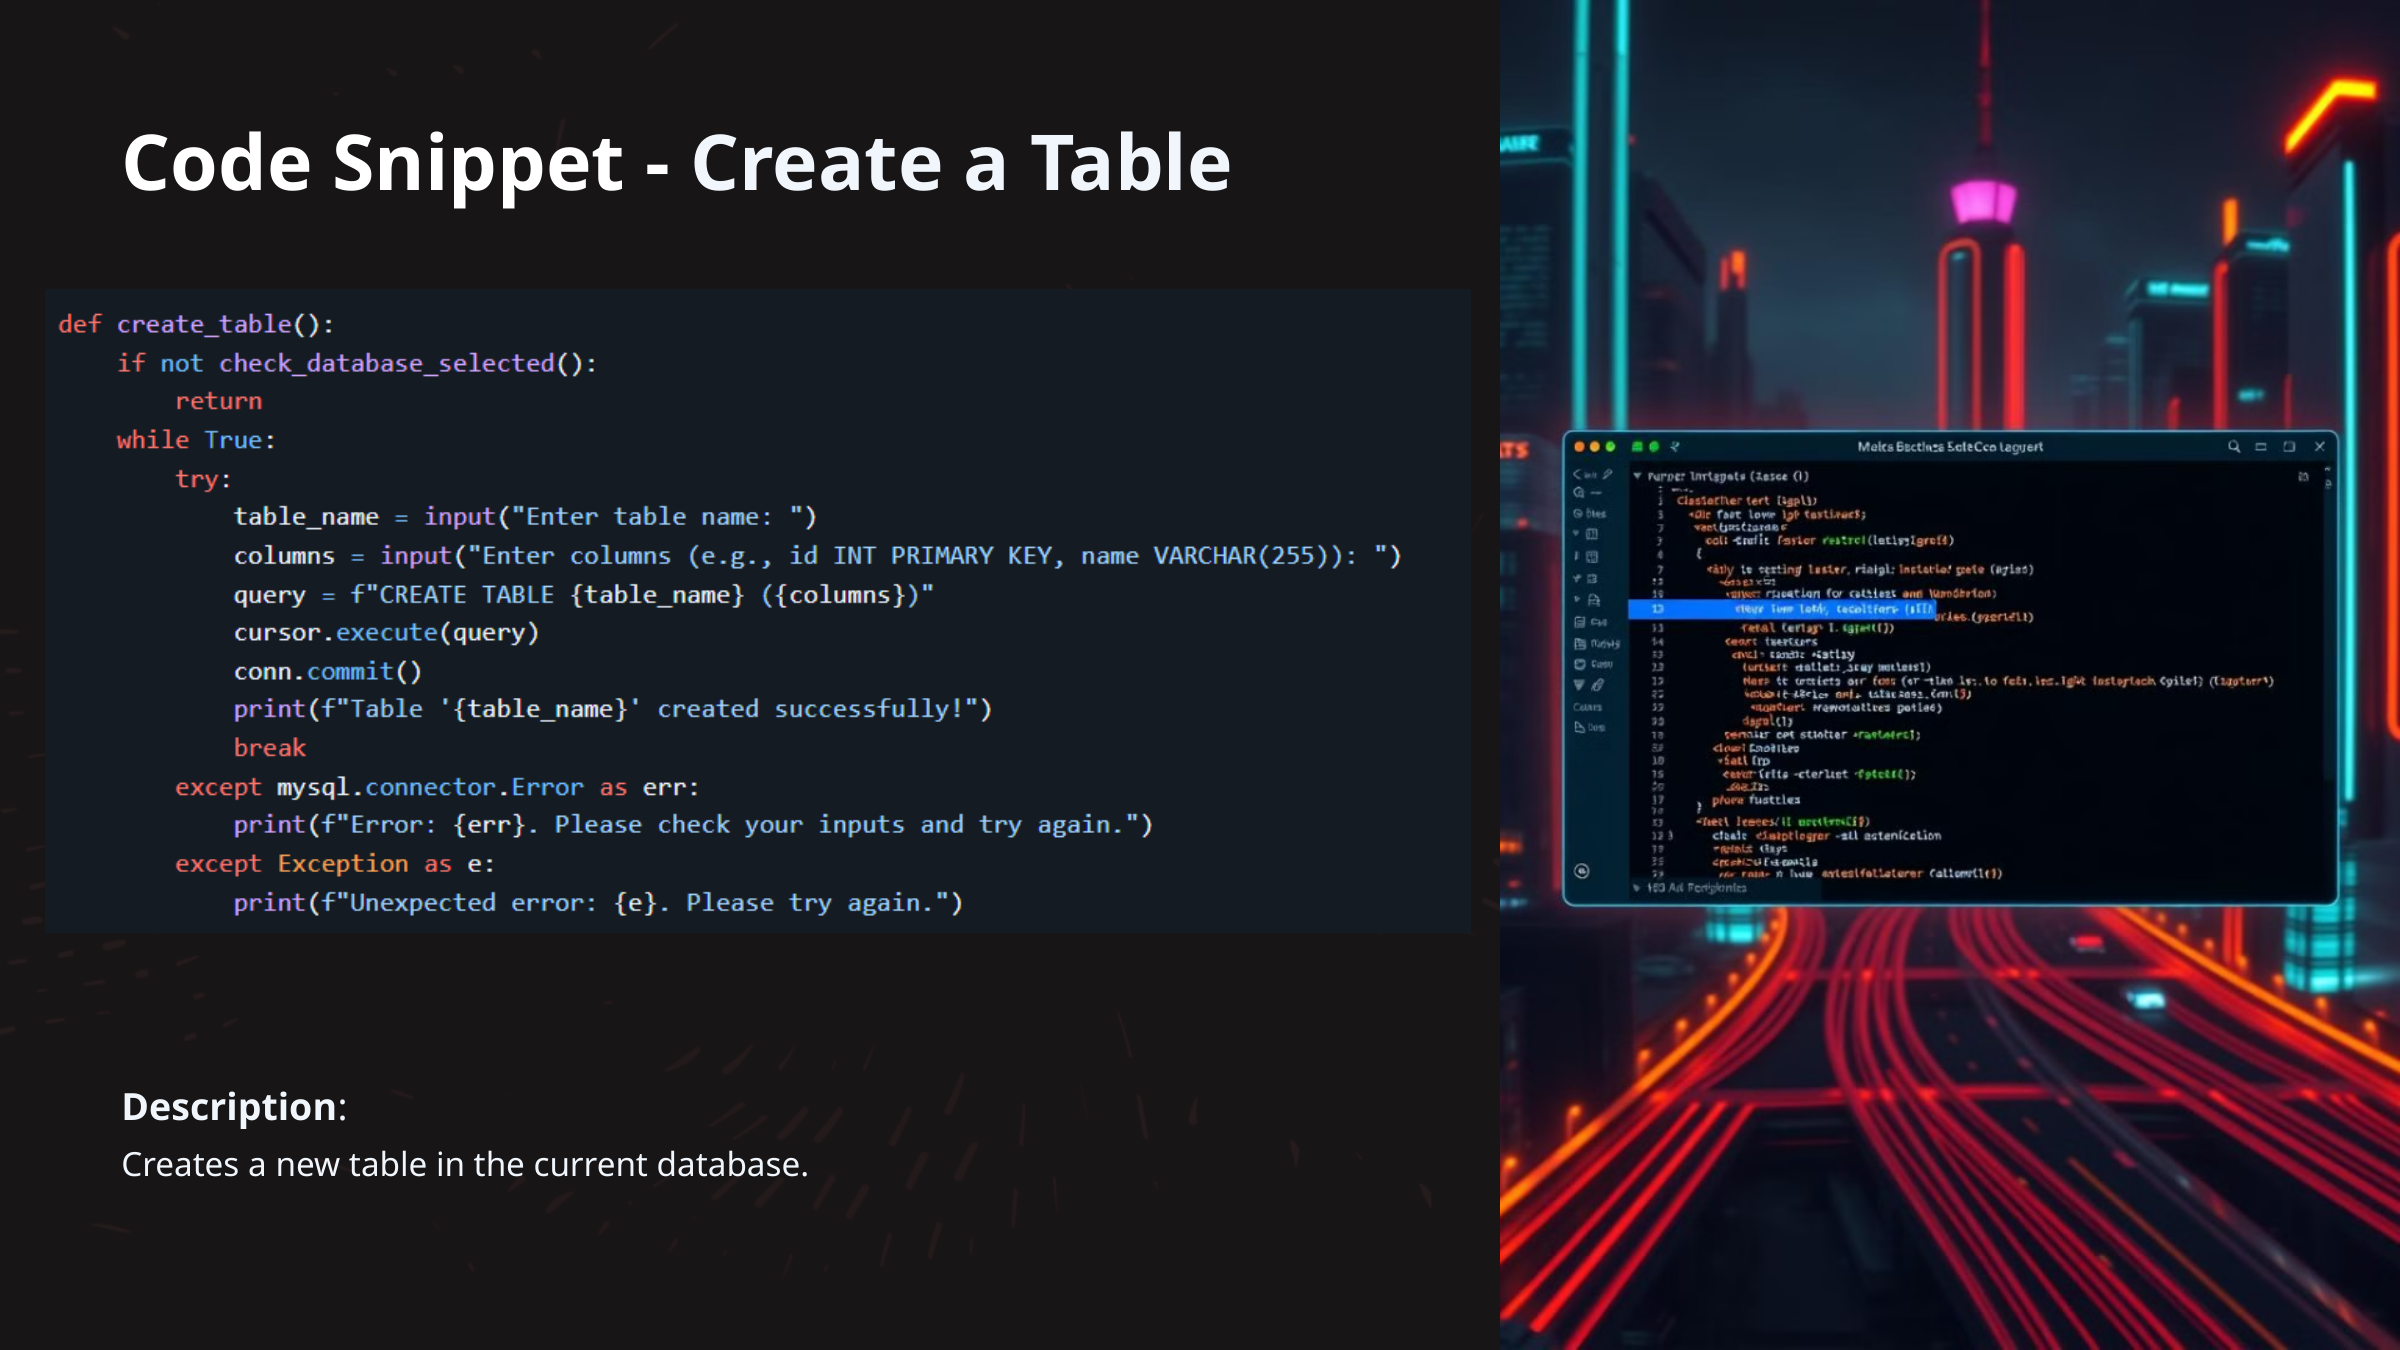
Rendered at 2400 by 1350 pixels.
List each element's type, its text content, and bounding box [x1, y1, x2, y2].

picture [1499, 0, 2400, 1350]
picture [45, 288, 1471, 933]
text_box Code Snippet - Create a Table [121, 110, 1349, 207]
text_box Description: Creates a new table in the current database. [121, 1072, 1442, 1240]
